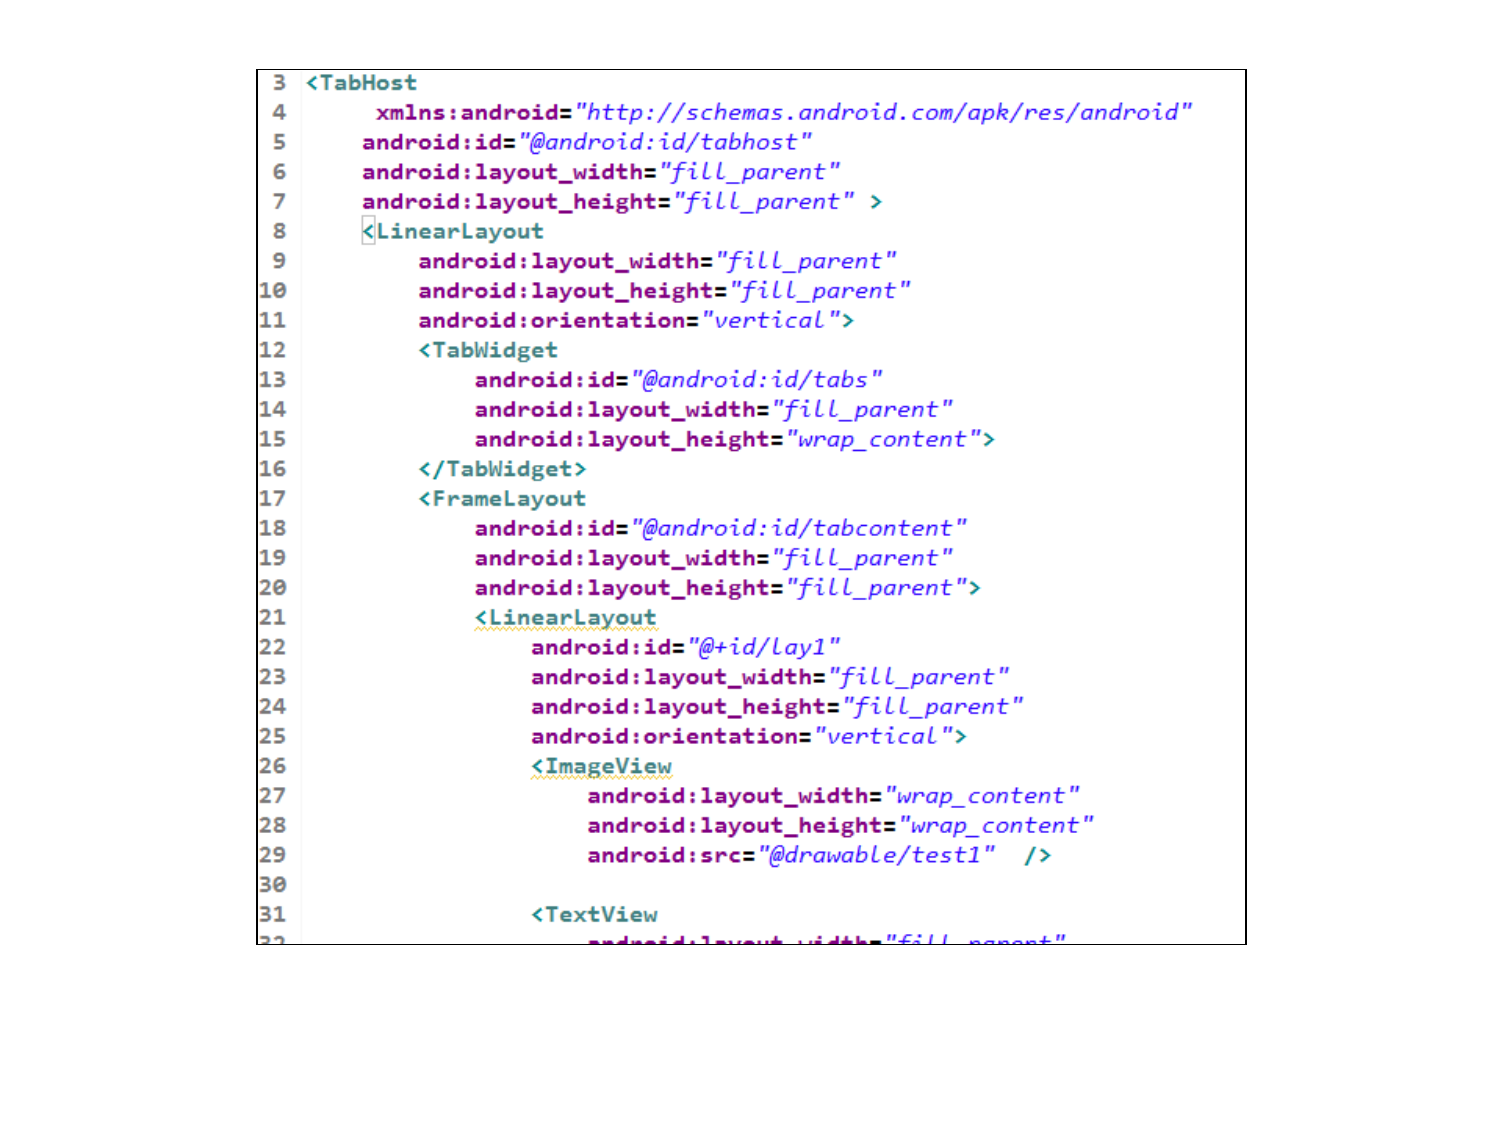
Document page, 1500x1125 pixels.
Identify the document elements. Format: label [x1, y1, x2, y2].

picture [257, 70, 1246, 944]
